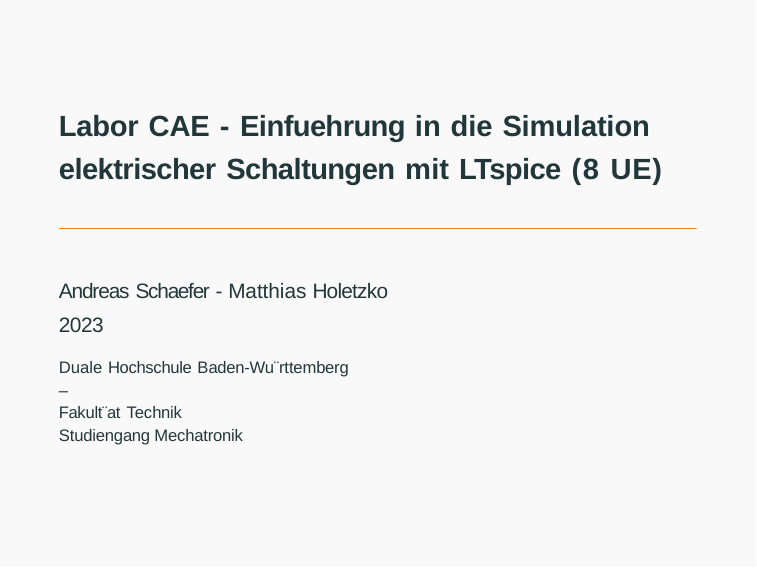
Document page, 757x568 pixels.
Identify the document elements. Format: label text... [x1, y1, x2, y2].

text_box [0, 0, 756, 567]
title Labor CAE - Einfuehrung in die Simulation elektrischer Schaltungen mit LTspice (8 UE) [56, 98, 672, 195]
text_box Andreas Schaefer - Matthias Holetzko 2023 Duale Hochschule Baden-Wu¨rttemberg – Fakult¨at Technik Studiengang Mechatronik [56, 267, 392, 445]
